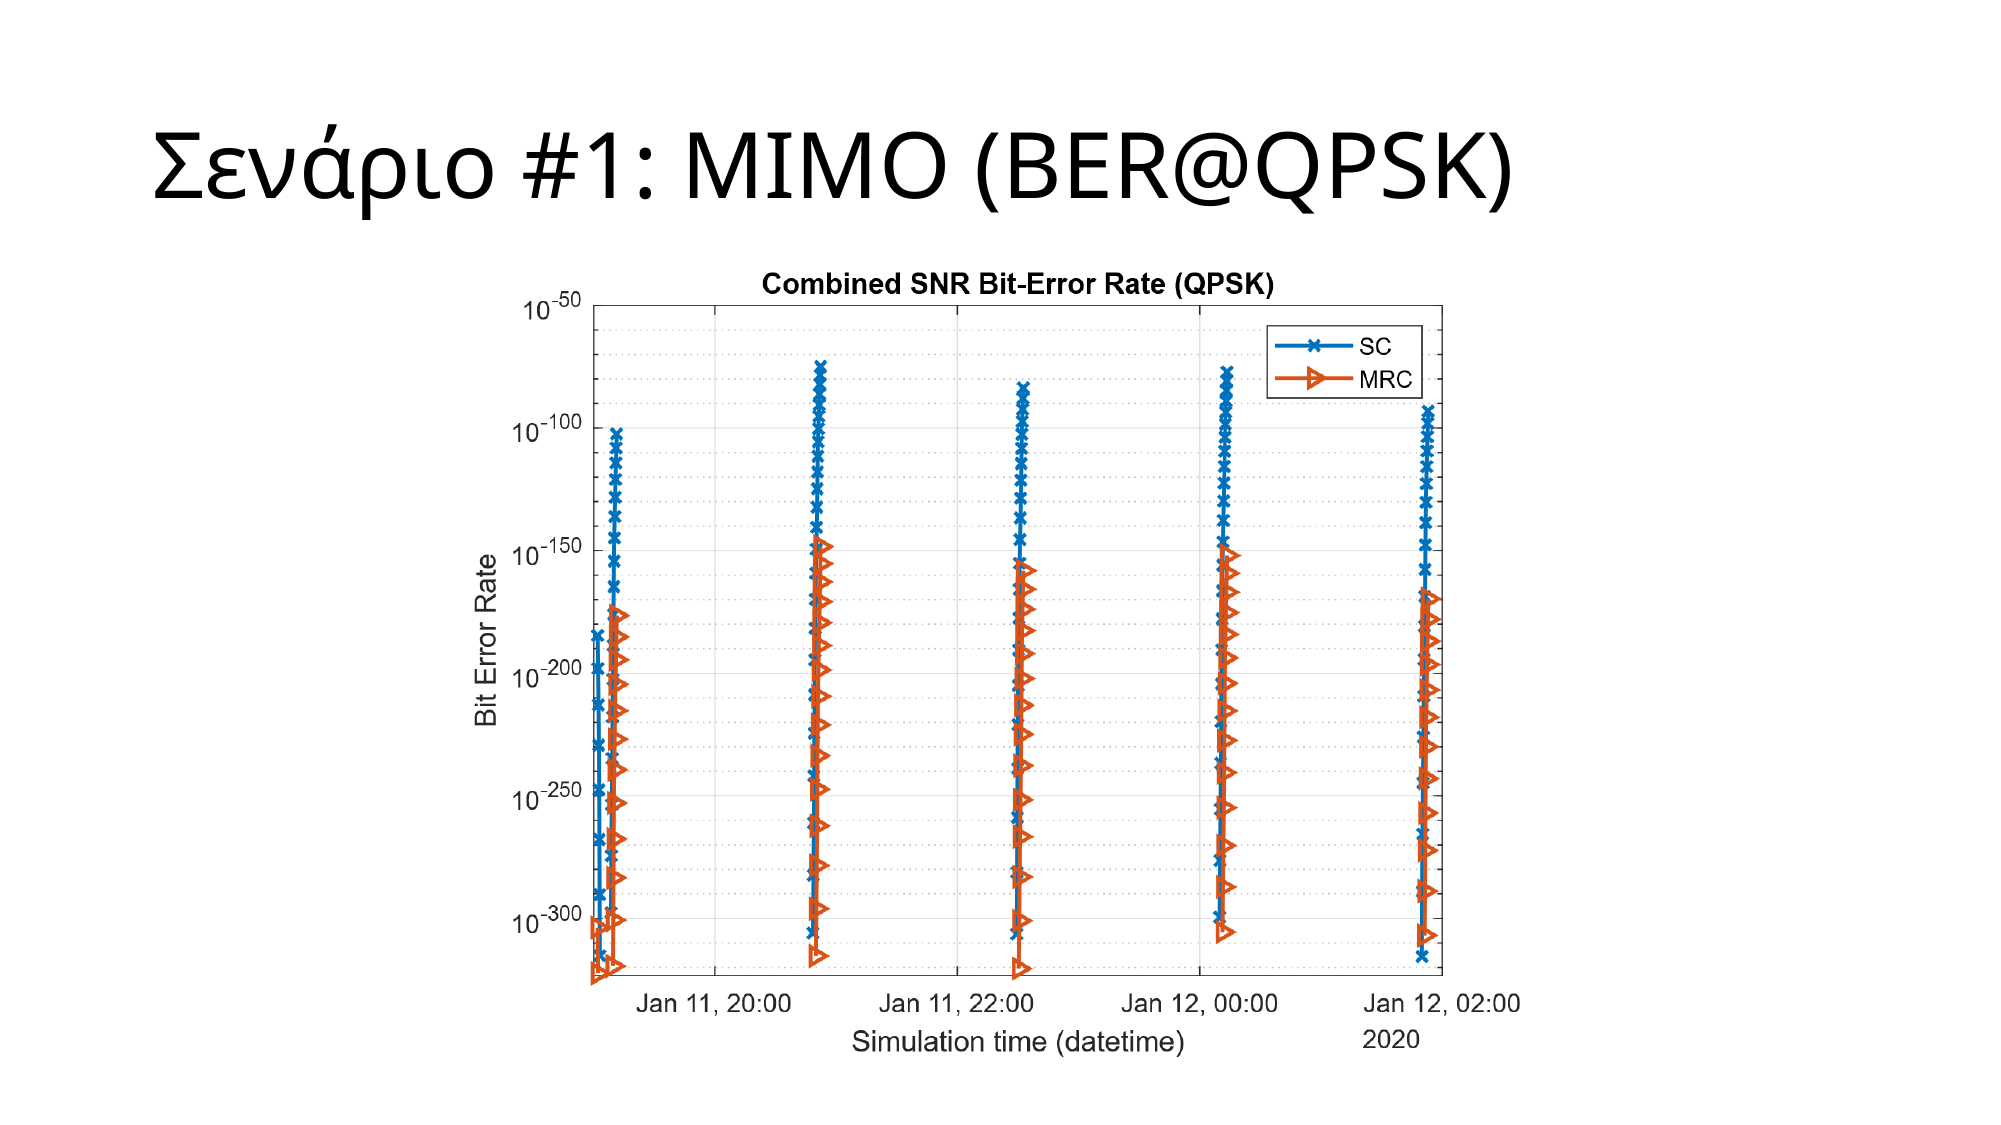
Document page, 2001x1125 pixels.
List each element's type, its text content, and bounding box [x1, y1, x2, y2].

title Σενάριο #1: ΜΙΜΟ (BER@QPSK) [137, 59, 1863, 278]
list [450, 244, 1546, 1066]
